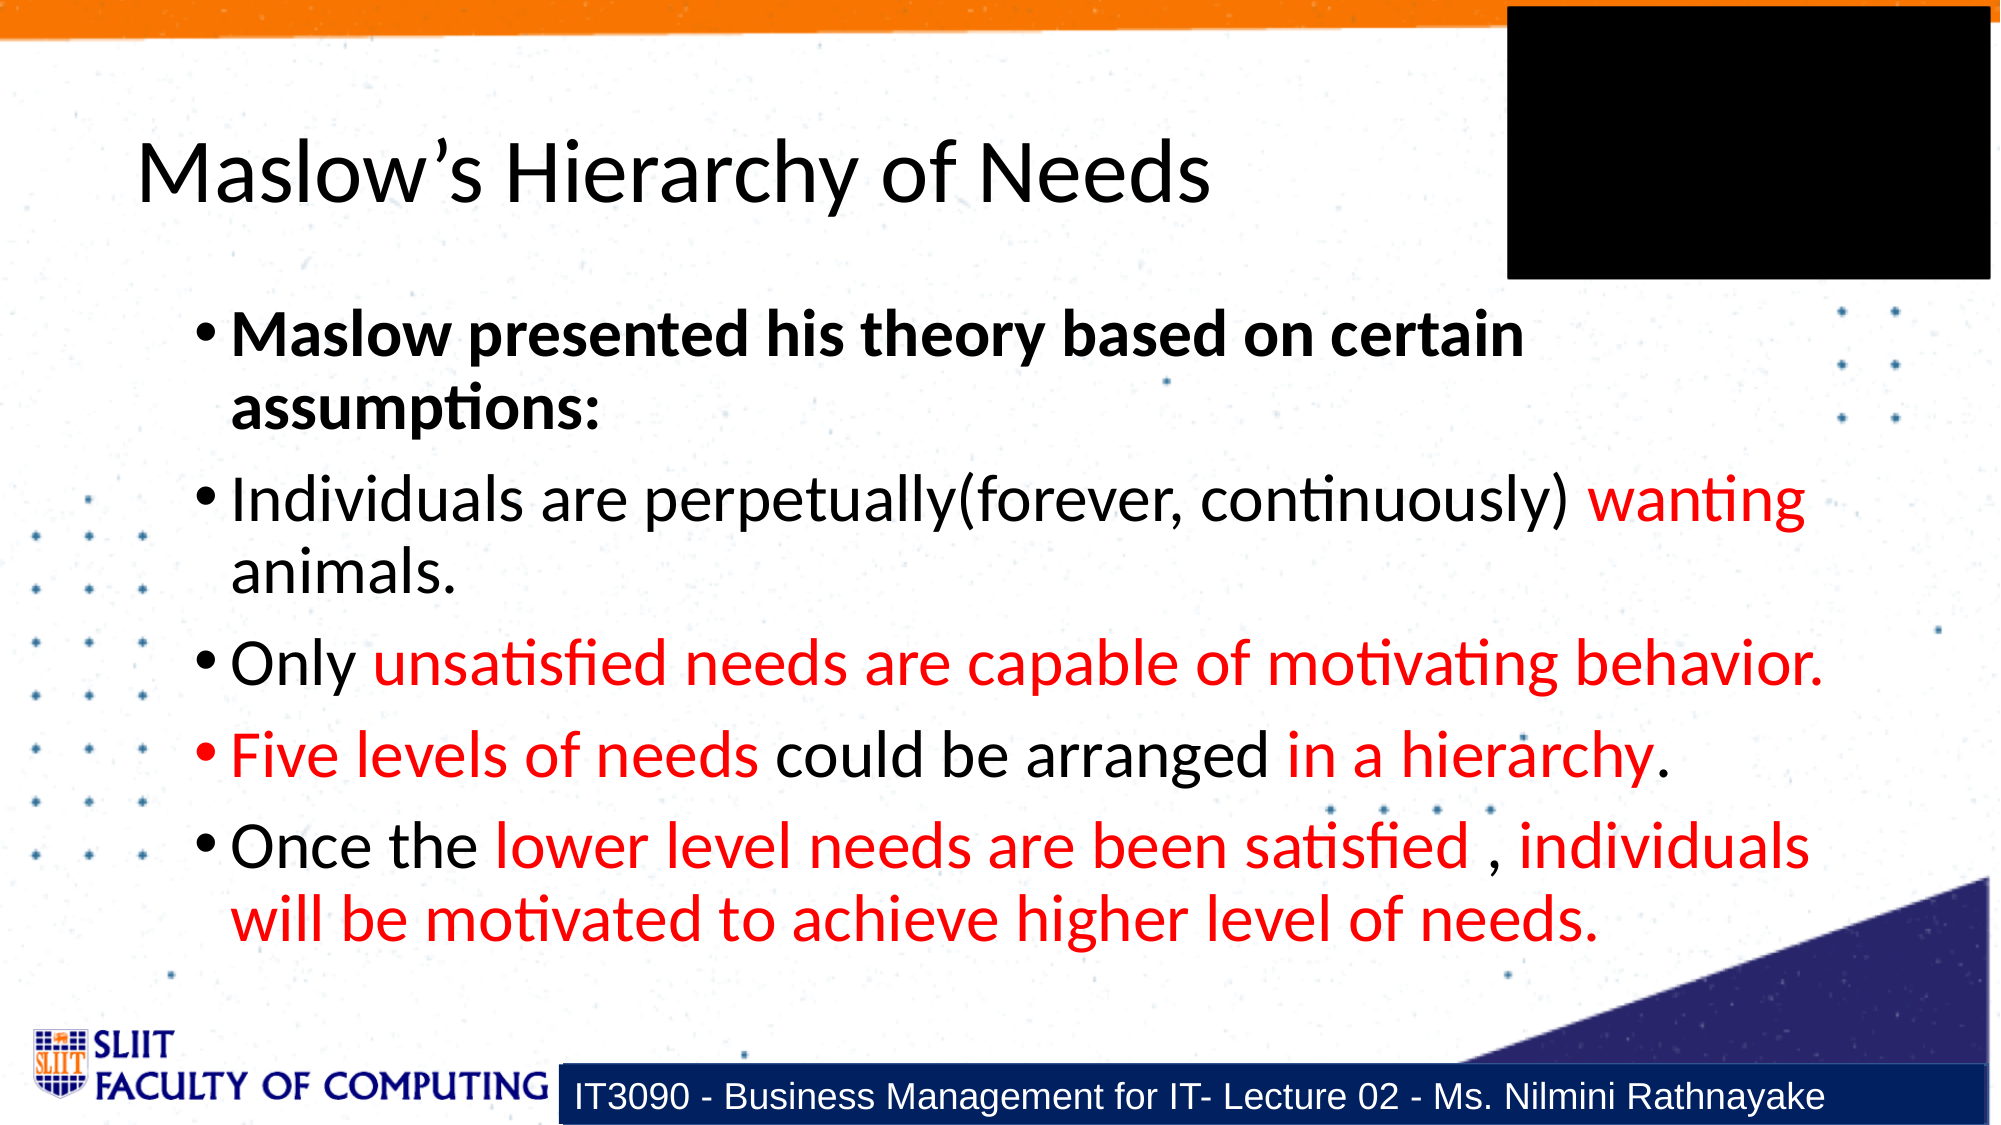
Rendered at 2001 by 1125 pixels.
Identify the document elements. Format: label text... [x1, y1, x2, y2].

list Maslow presented his theory based on certain assumptions: Individuals are perpetually(forever, continuously) wanting animals. Only unsatisfied needs are capable of motivating behavior. Five levels of needs could be arranged in a hierarchy. Once the lower level needs are been satisfied , individuals will be motivated to achieve higher level of needs. [179, 291, 1845, 1003]
picture [0, 0, 2000, 1125]
text_box IT3090 - Business Management for IT- Lecture 02 - Ms. Nilmini Rathnayake [558, 1064, 1984, 1124]
text_box Maslow’s Hierarchy of Needs [120, 103, 1299, 229]
